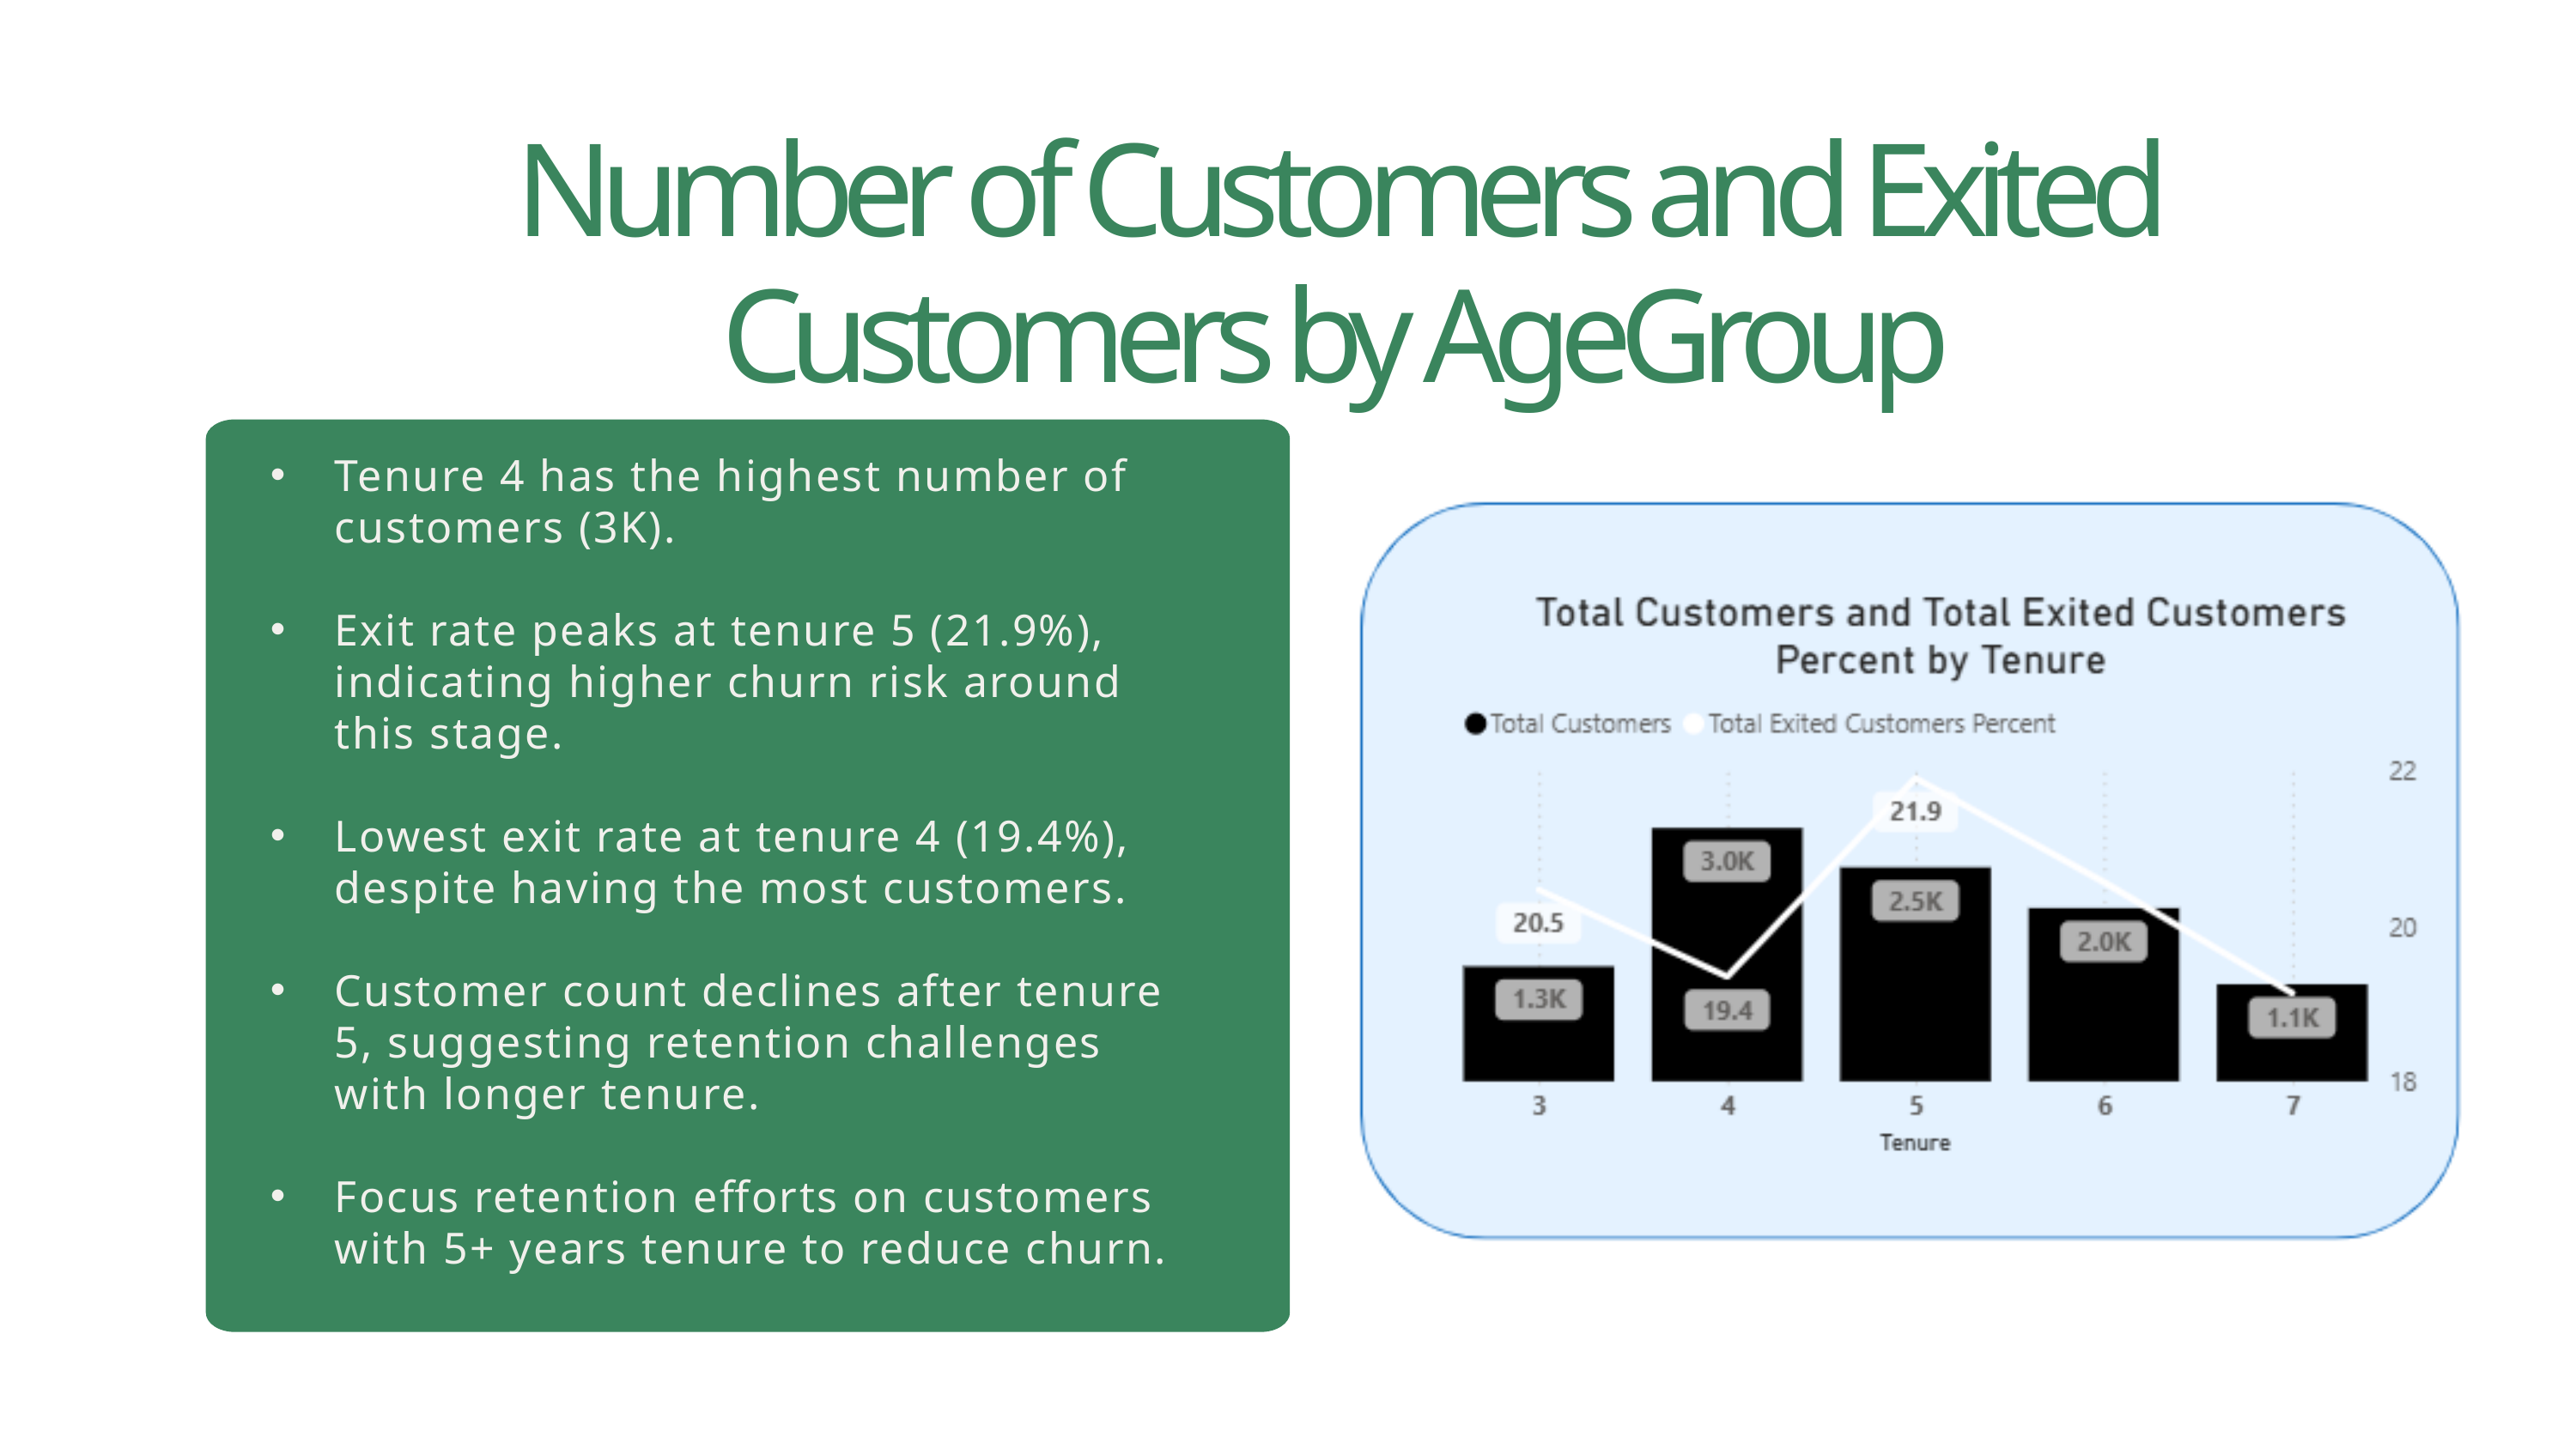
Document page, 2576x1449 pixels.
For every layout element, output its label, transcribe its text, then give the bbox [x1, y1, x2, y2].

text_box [205, 419, 1291, 1332]
text_box Number of Customers and Exited Customers by AgeGroup [386, 116, 2287, 409]
picture [1342, 475, 2481, 1263]
